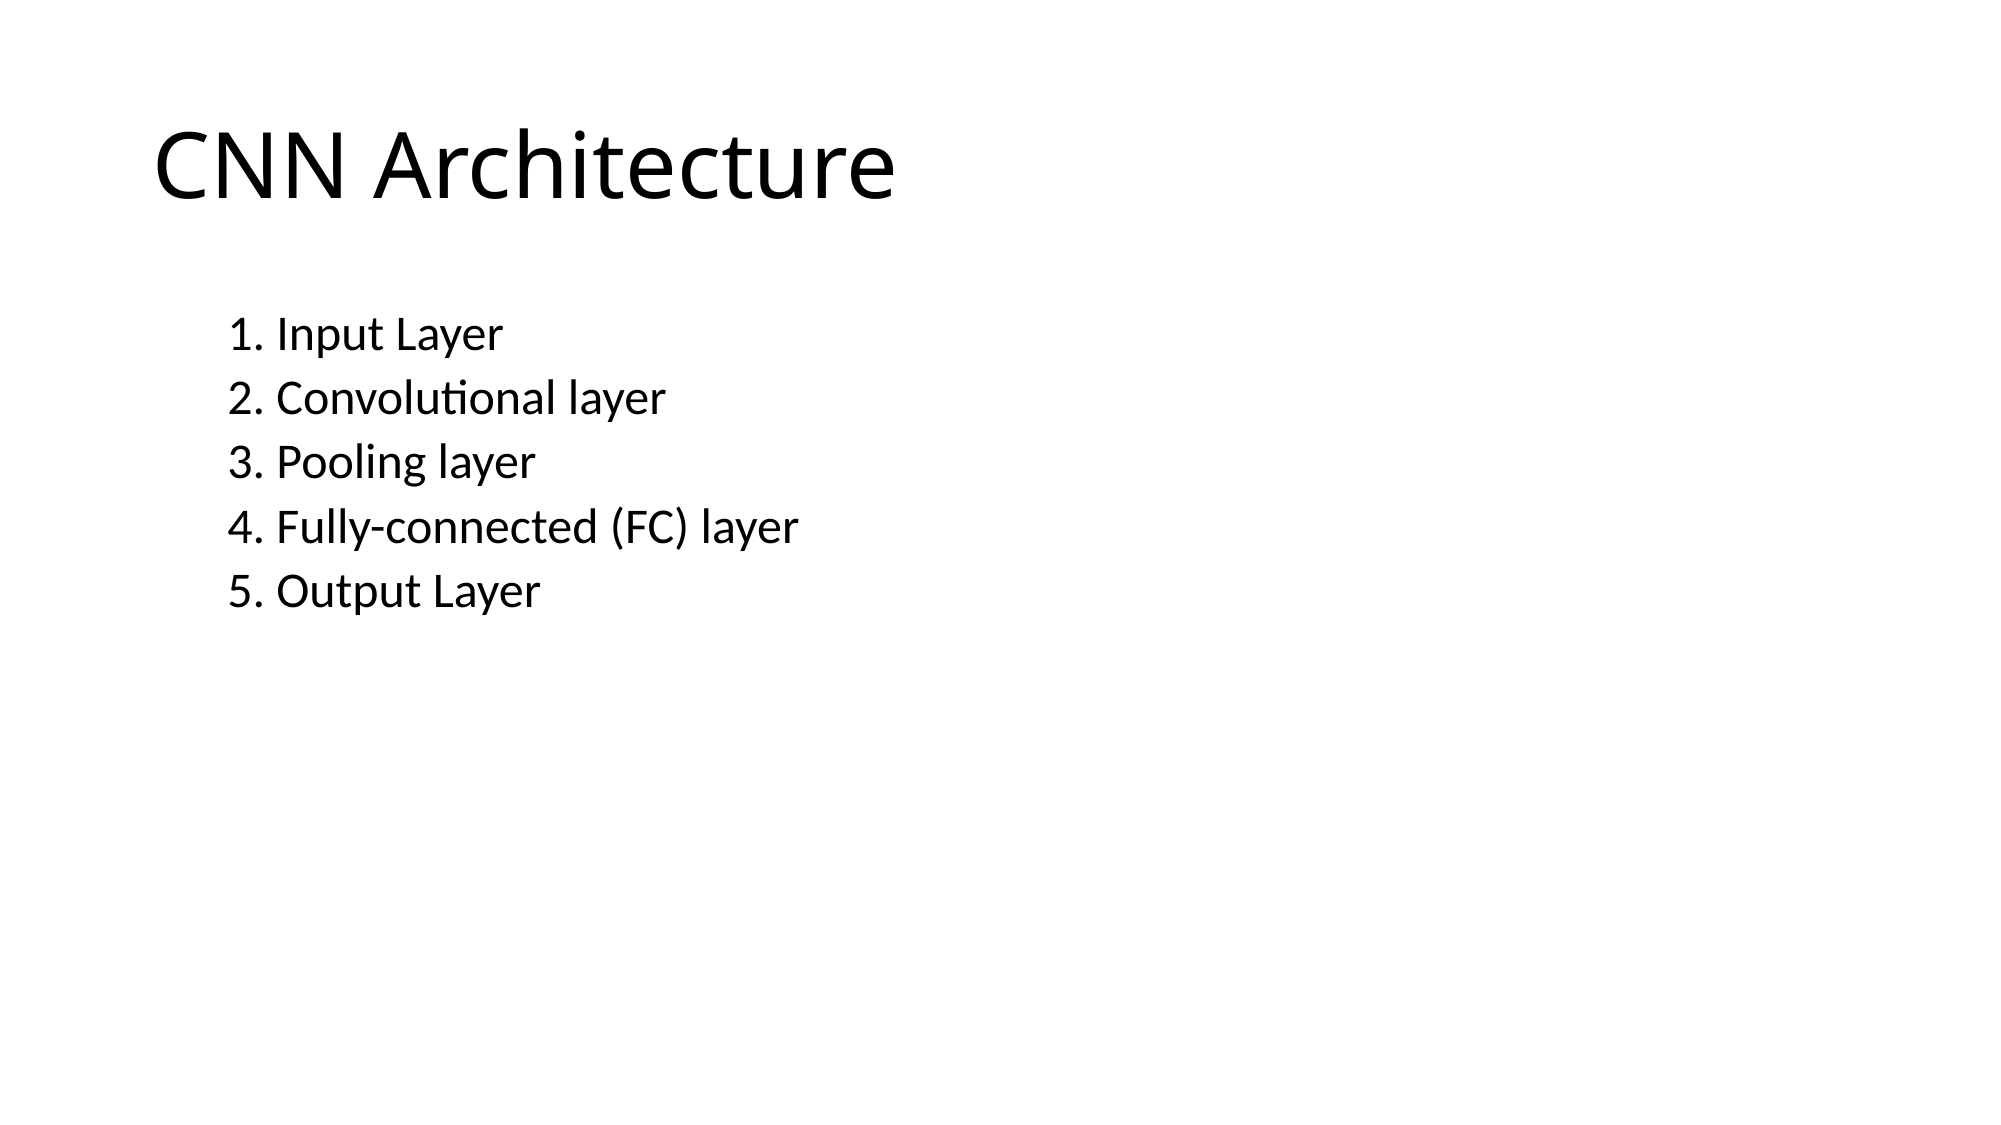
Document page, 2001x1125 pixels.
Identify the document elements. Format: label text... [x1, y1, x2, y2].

list 1. Input Layer 2. Convolutional layer 3. Pooling layer 4. Fully-connected (FC) layer 5. Output Layer [137, 299, 1863, 1014]
title CNN Architecture [137, 59, 1863, 278]
